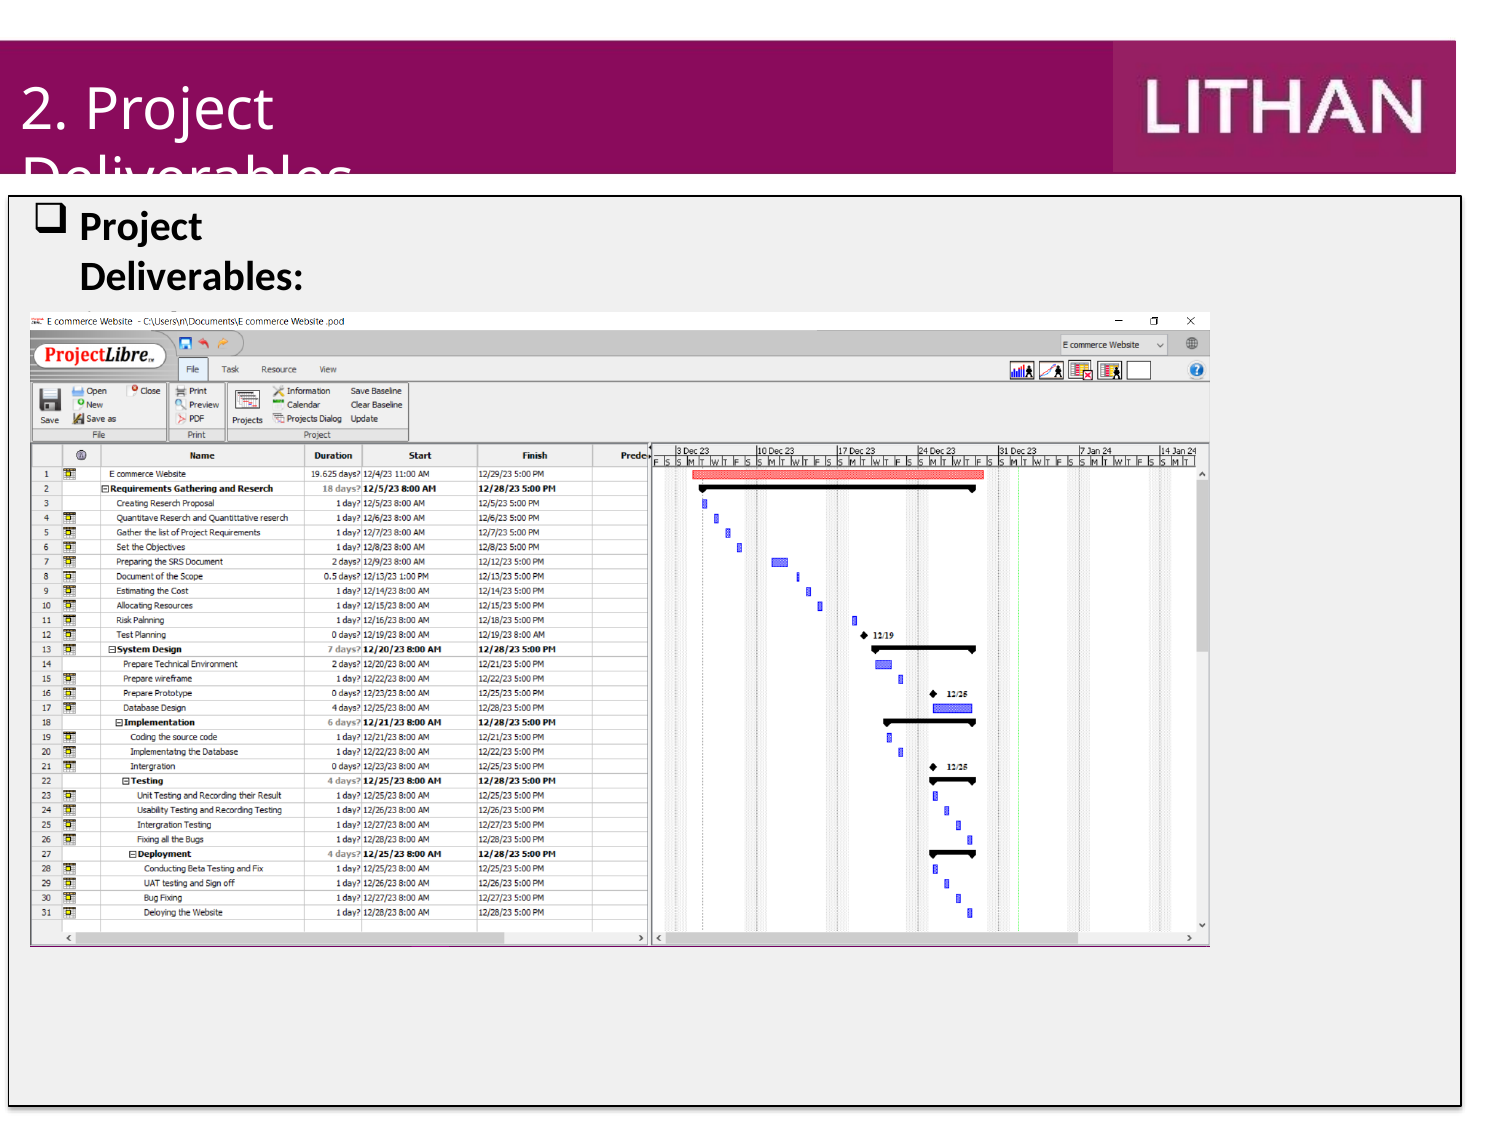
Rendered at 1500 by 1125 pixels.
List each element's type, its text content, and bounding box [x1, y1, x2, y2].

title 2. Project Deliverables [18, 68, 606, 194]
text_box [1, 194, 1467, 1116]
picture [30, 312, 1210, 947]
picture [0, 37, 1457, 178]
